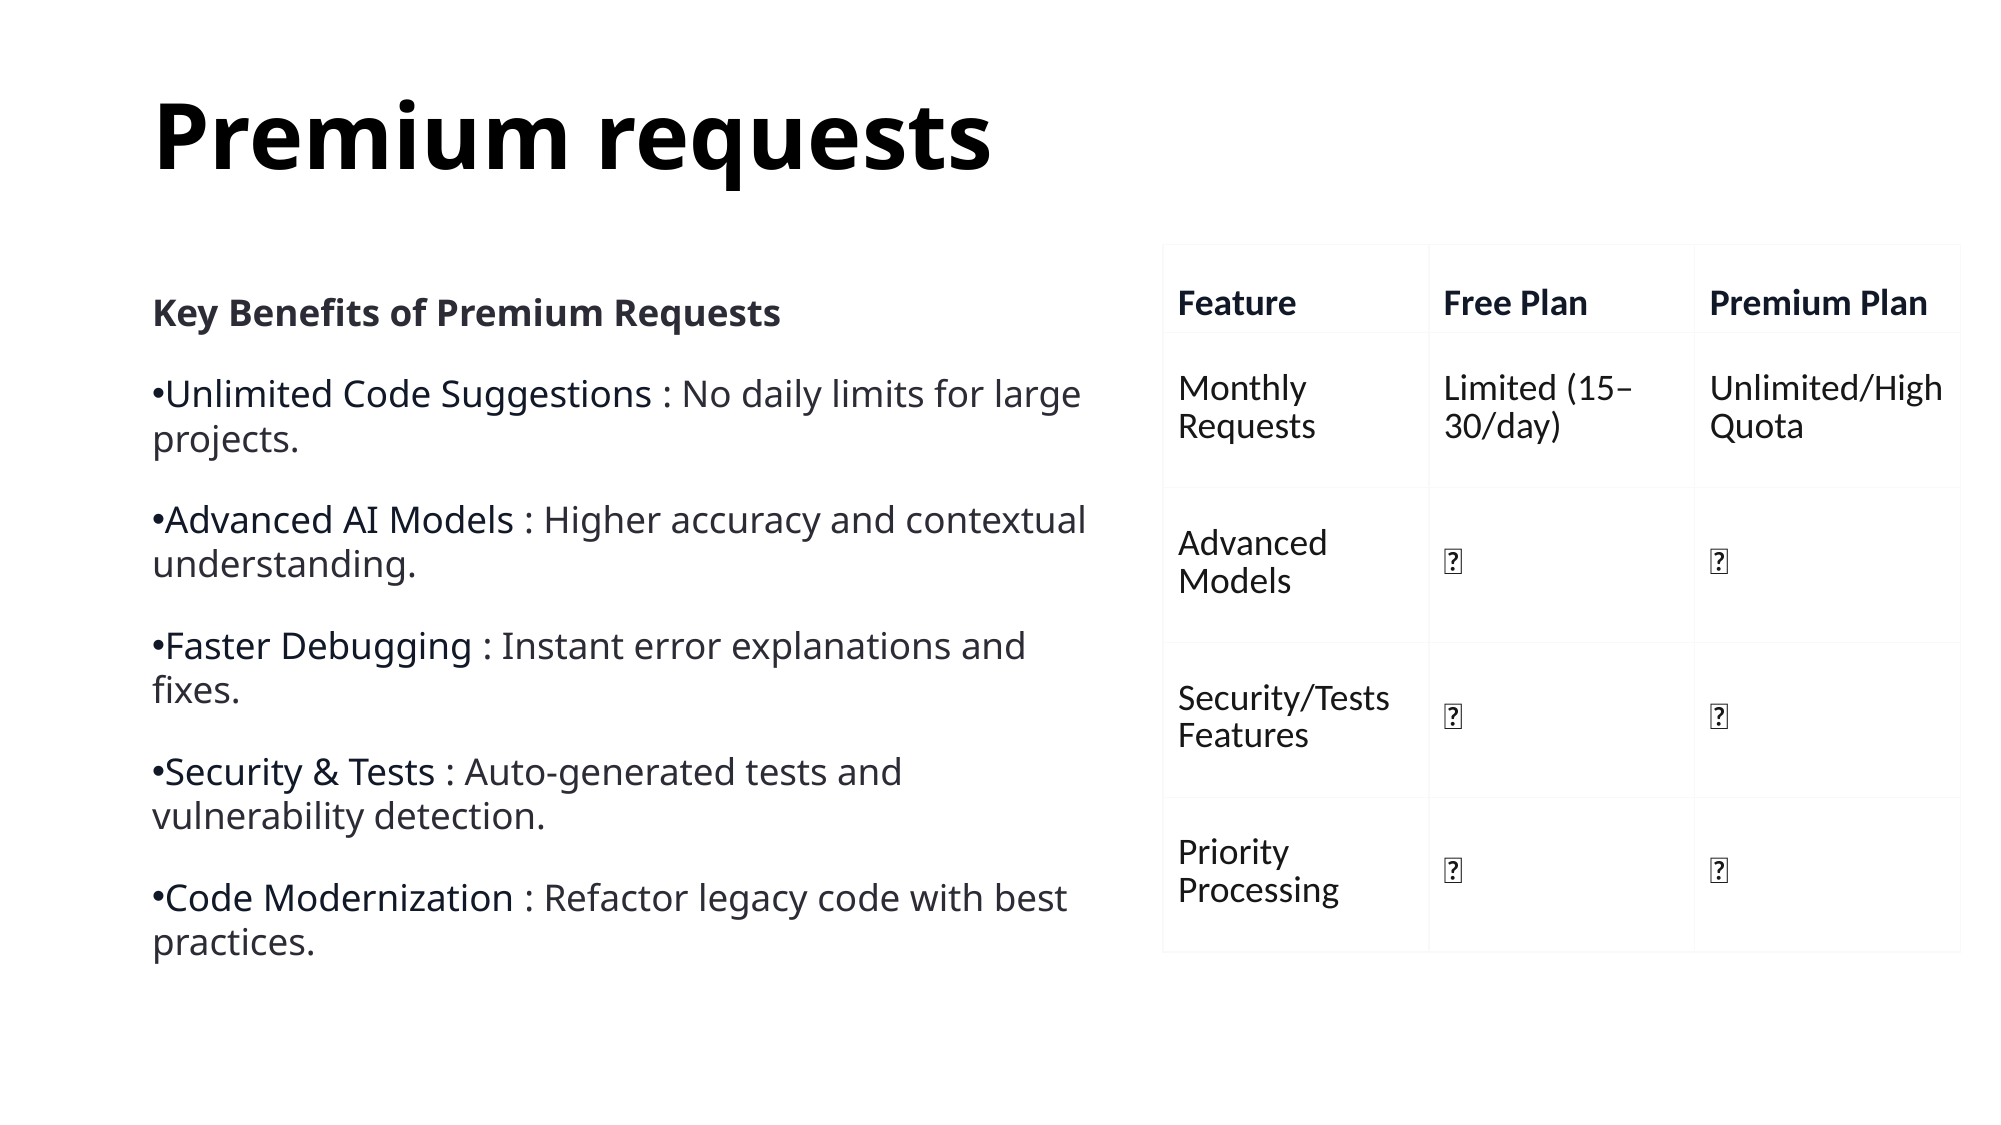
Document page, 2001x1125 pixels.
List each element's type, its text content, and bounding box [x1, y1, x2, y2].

table_cell Advanced Models [1164, 488, 1428, 642]
table_cell Unlimited/High Quota [1695, 333, 1960, 487]
table_cell ✅ [1695, 798, 1960, 951]
table_cell Priority Processing [1164, 798, 1428, 951]
table_header Free Plan [1430, 245, 1694, 332]
title Premium requests [137, 59, 1863, 220]
table_cell ✅ [1695, 643, 1960, 797]
text_box Key Benefits of Premium Requests Unlimited Code Suggestions : No daily limits for large projects. Advanced AI Models : Higher accuracy and contextual understanding. Faster Debugging : Instant error explanations and fixes. Security & Tests : Auto-generated tests and vulnerability detection. Code Modernization : Refactor legacy code with best practices. [137, 282, 1138, 970]
table_cell Monthly Requests [1164, 333, 1428, 487]
table_cell ✅ [1695, 488, 1960, 642]
table_cell Limited (15–30/day) [1430, 333, 1694, 487]
table_header Premium Plan [1695, 245, 1960, 332]
table_header Feature [1164, 245, 1428, 332]
table_cell Security/Tests Features [1164, 643, 1428, 797]
table_cell ❌ [1430, 488, 1694, 642]
table_cell ❌ [1430, 798, 1694, 951]
table_cell ❌ [1430, 643, 1694, 797]
